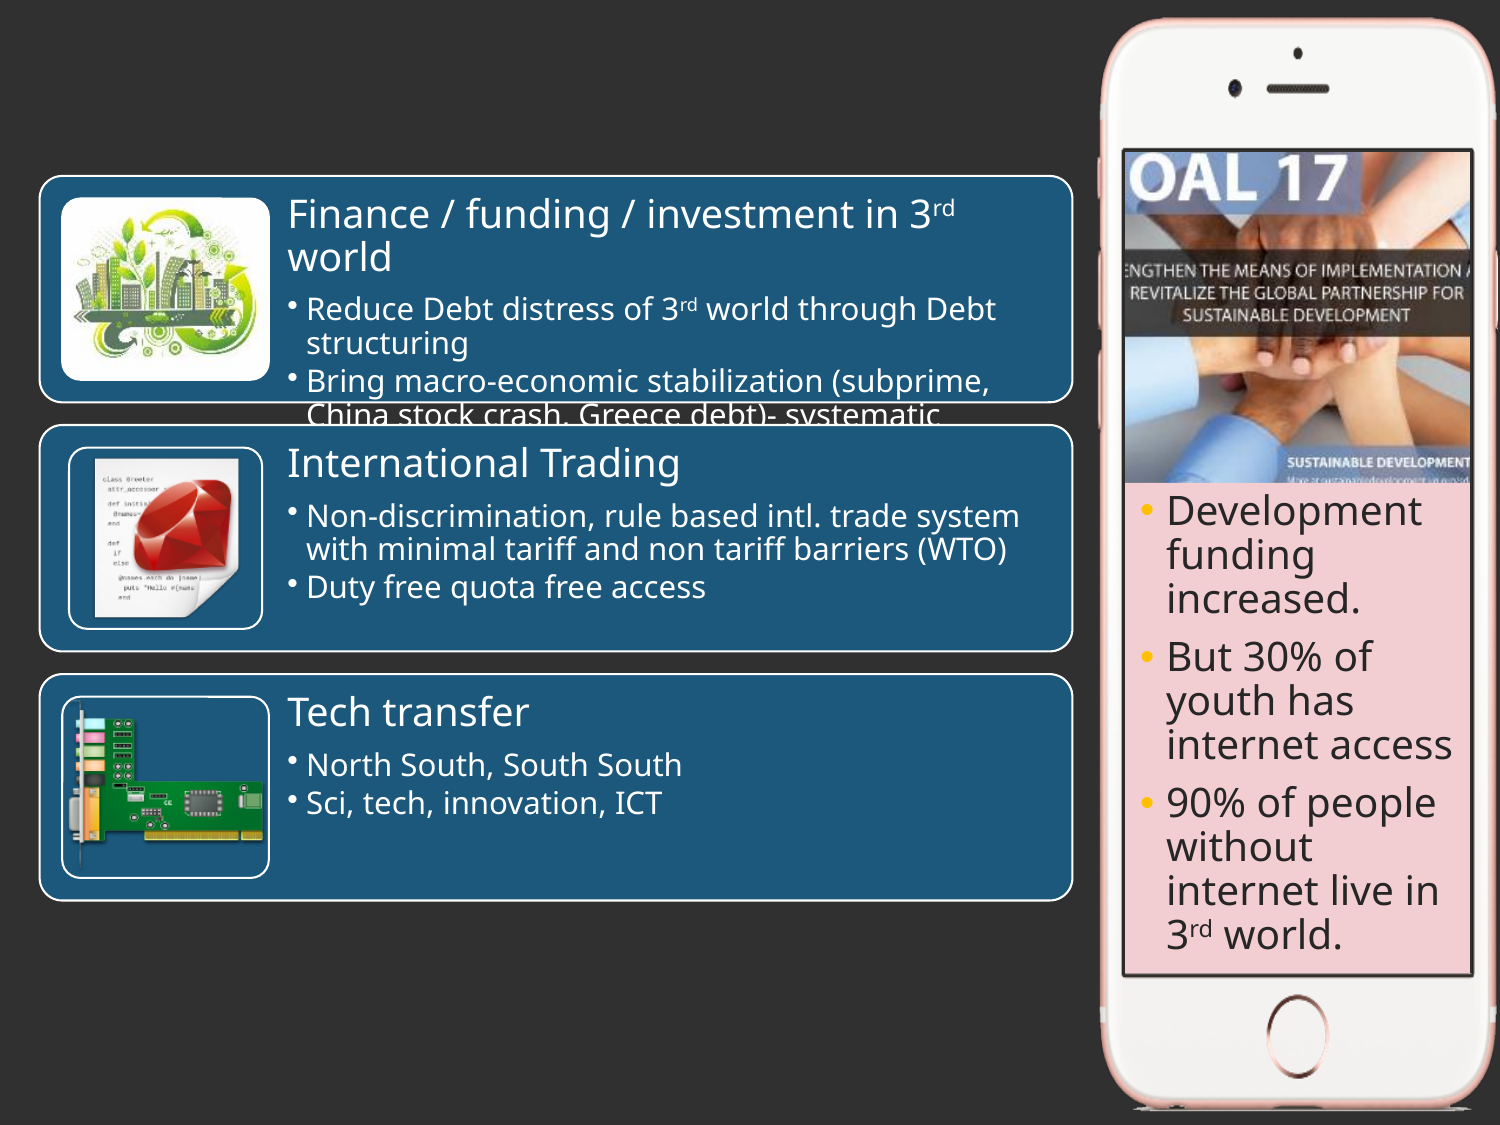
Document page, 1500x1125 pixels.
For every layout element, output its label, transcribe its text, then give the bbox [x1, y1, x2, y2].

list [39, 175, 1073, 901]
list Development funding increased. But 30% of youth has internet access 90% of people without internet live in 3rd world. [1125, 483, 1470, 973]
picture [1089, 0, 1500, 1125]
